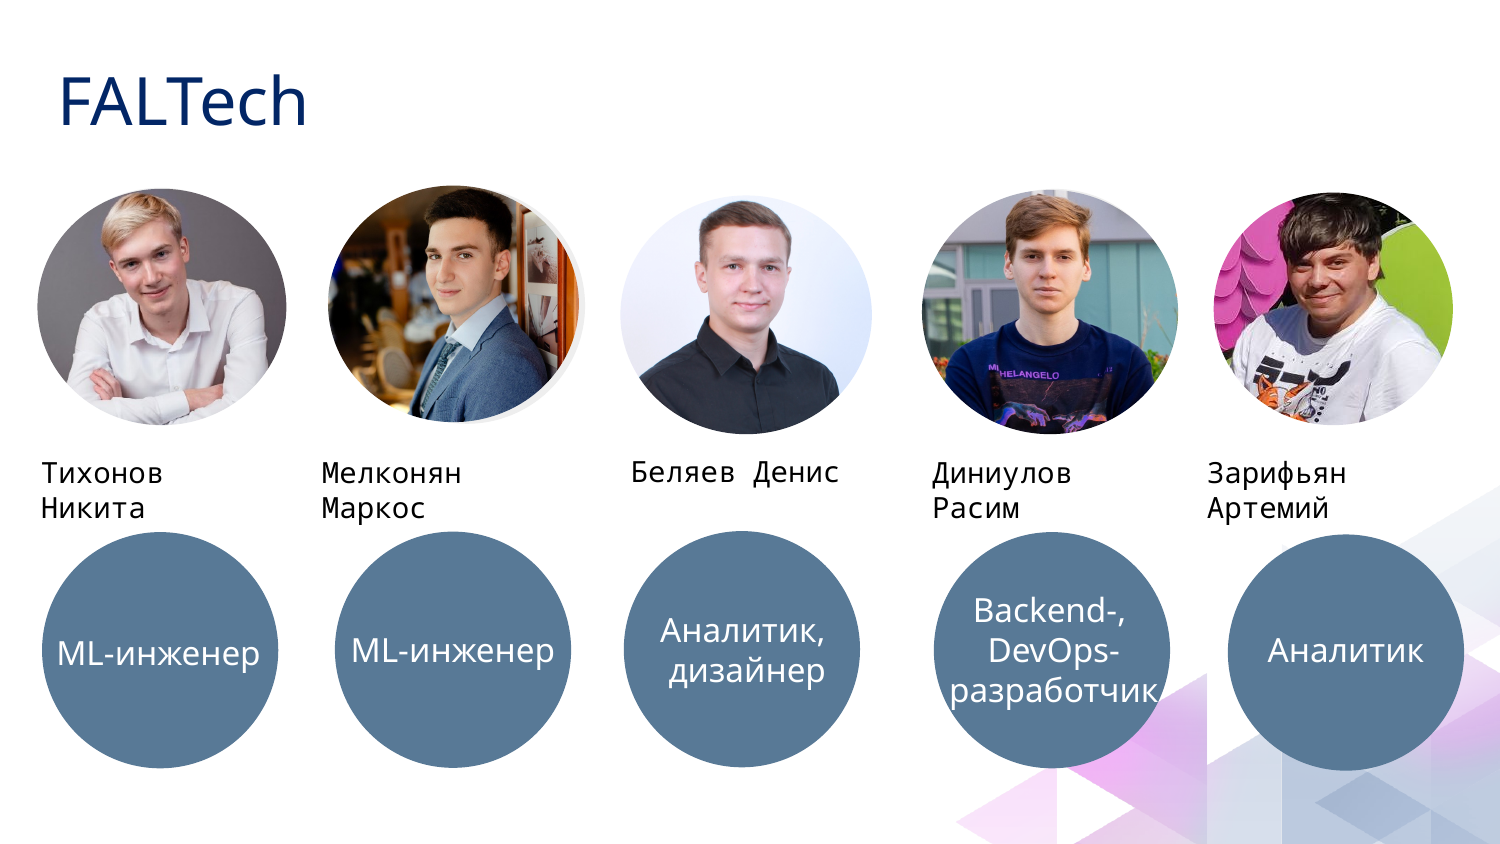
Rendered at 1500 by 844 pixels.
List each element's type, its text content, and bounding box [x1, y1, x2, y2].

text_box Тихонов Никита [26, 446, 298, 532]
text_box Мелконян Маркос [307, 447, 599, 532]
text_box [954, 717, 1150, 769]
text_box ML-инженер [335, 622, 571, 677]
text_box Аналитик, дизайнер [645, 601, 850, 697]
text_box [956, 532, 1148, 581]
text_box Backend-, DevOps- разработчик [934, 581, 1174, 717]
text_box [338, 677, 568, 768]
text_box Аналитик [1252, 622, 1440, 677]
text_box [45, 680, 275, 769]
text_box [623, 531, 861, 768]
title FALTech [42, 43, 378, 138]
picture [0, 0, 1500, 844]
text_box Зарифьян Артемий [1192, 447, 1500, 532]
text_box Диниулов Расим [917, 446, 1191, 532]
text_box Беляев Денис [615, 446, 857, 496]
text_box [338, 532, 568, 622]
text_box [44, 532, 276, 624]
text_box ML-инженер [41, 624, 276, 680]
text_box [1227, 534, 1465, 771]
